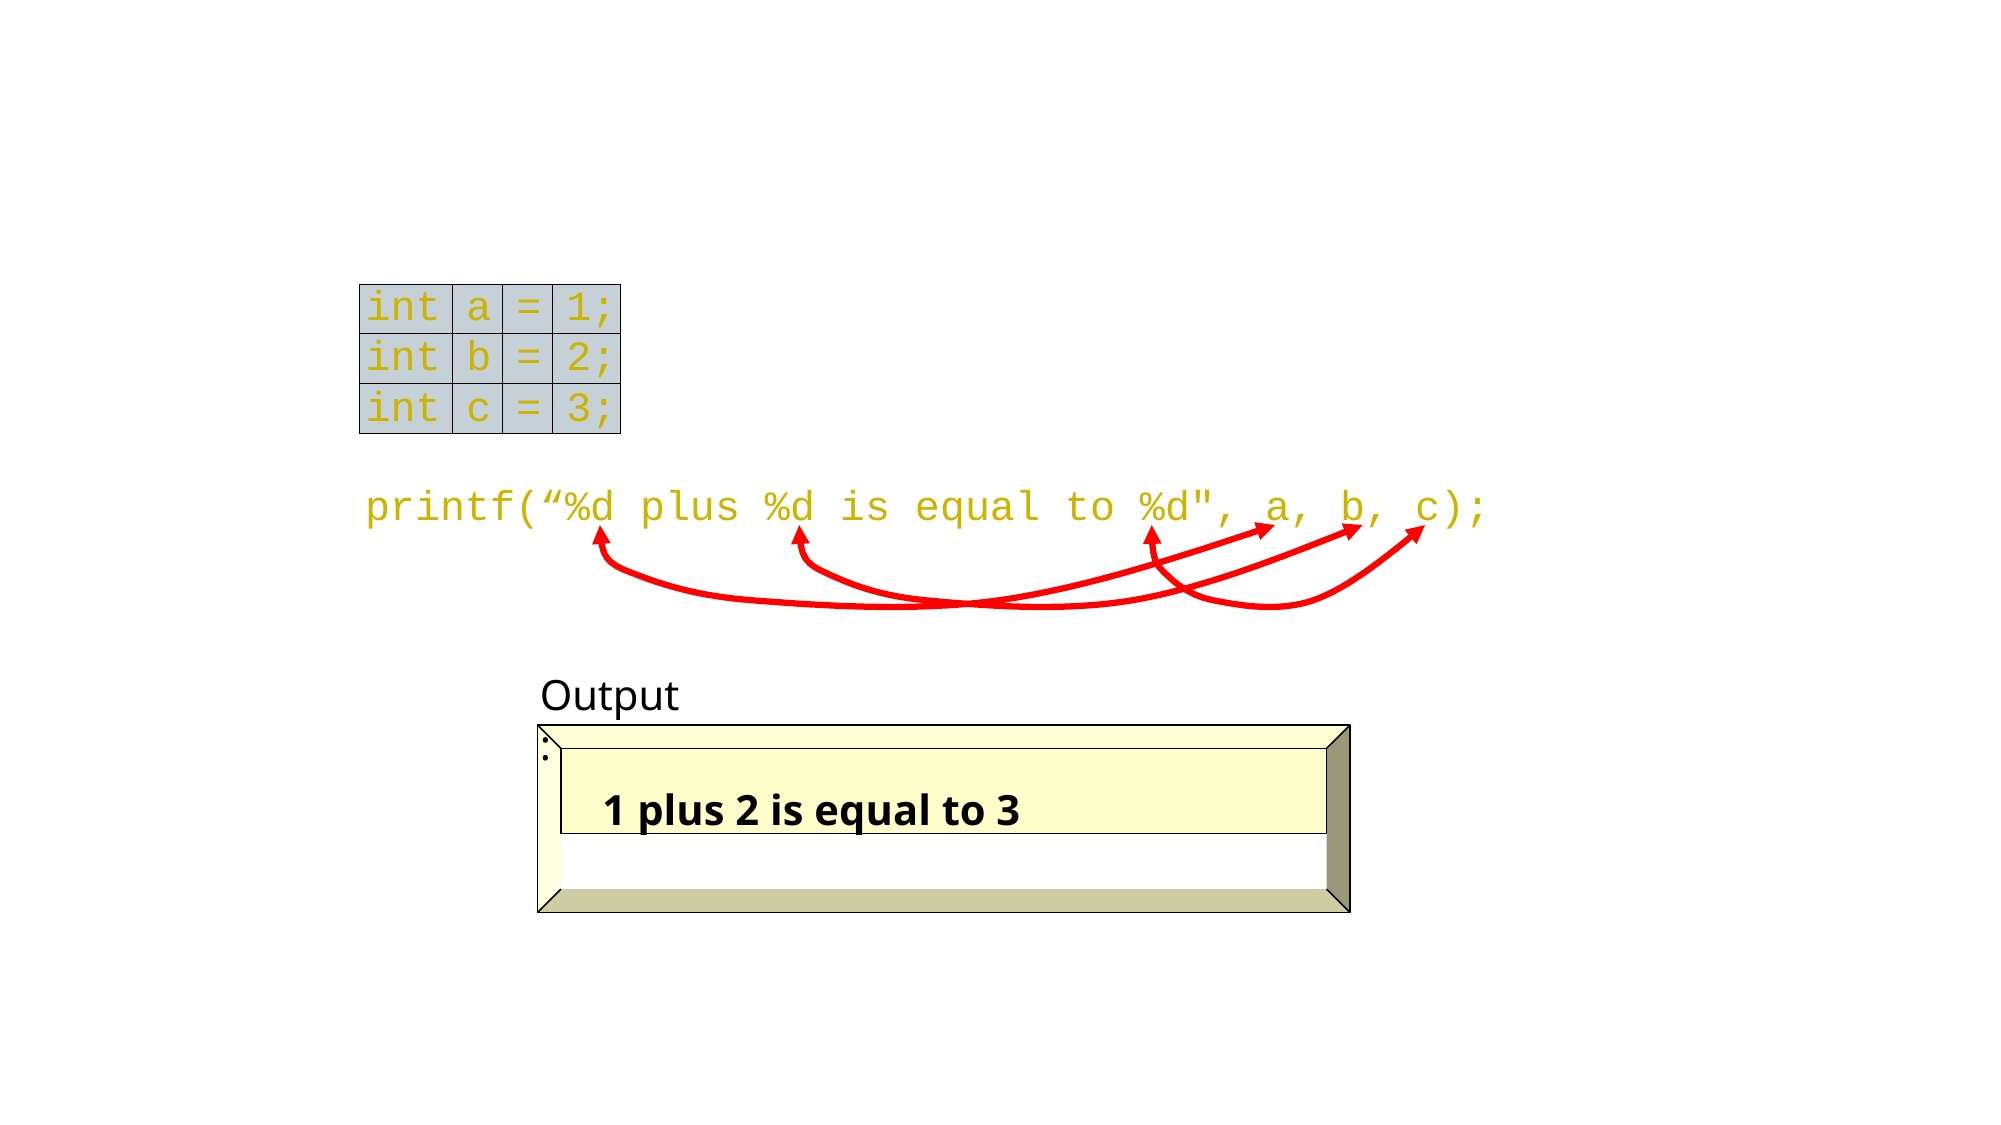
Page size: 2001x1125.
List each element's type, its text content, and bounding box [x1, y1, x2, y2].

table_cell b [453, 334, 502, 383]
title printf(“%d plus %d is equal to %d", a, b, c); [362, 407, 1493, 598]
text_box [592, 522, 1426, 611]
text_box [537, 724, 1351, 913]
table_cell 3; [553, 384, 620, 407]
table_cell = [503, 334, 552, 383]
table_header 1; [553, 285, 620, 333]
table_header a [453, 285, 502, 333]
table_cell 2; [553, 334, 620, 383]
table_cell int [360, 334, 452, 383]
table_header = [503, 285, 552, 333]
table_cell int [360, 384, 452, 433]
table_cell = [503, 384, 552, 407]
table_header int [360, 285, 452, 333]
table_cell c [453, 384, 502, 407]
text_box Output: [537, 666, 688, 724]
